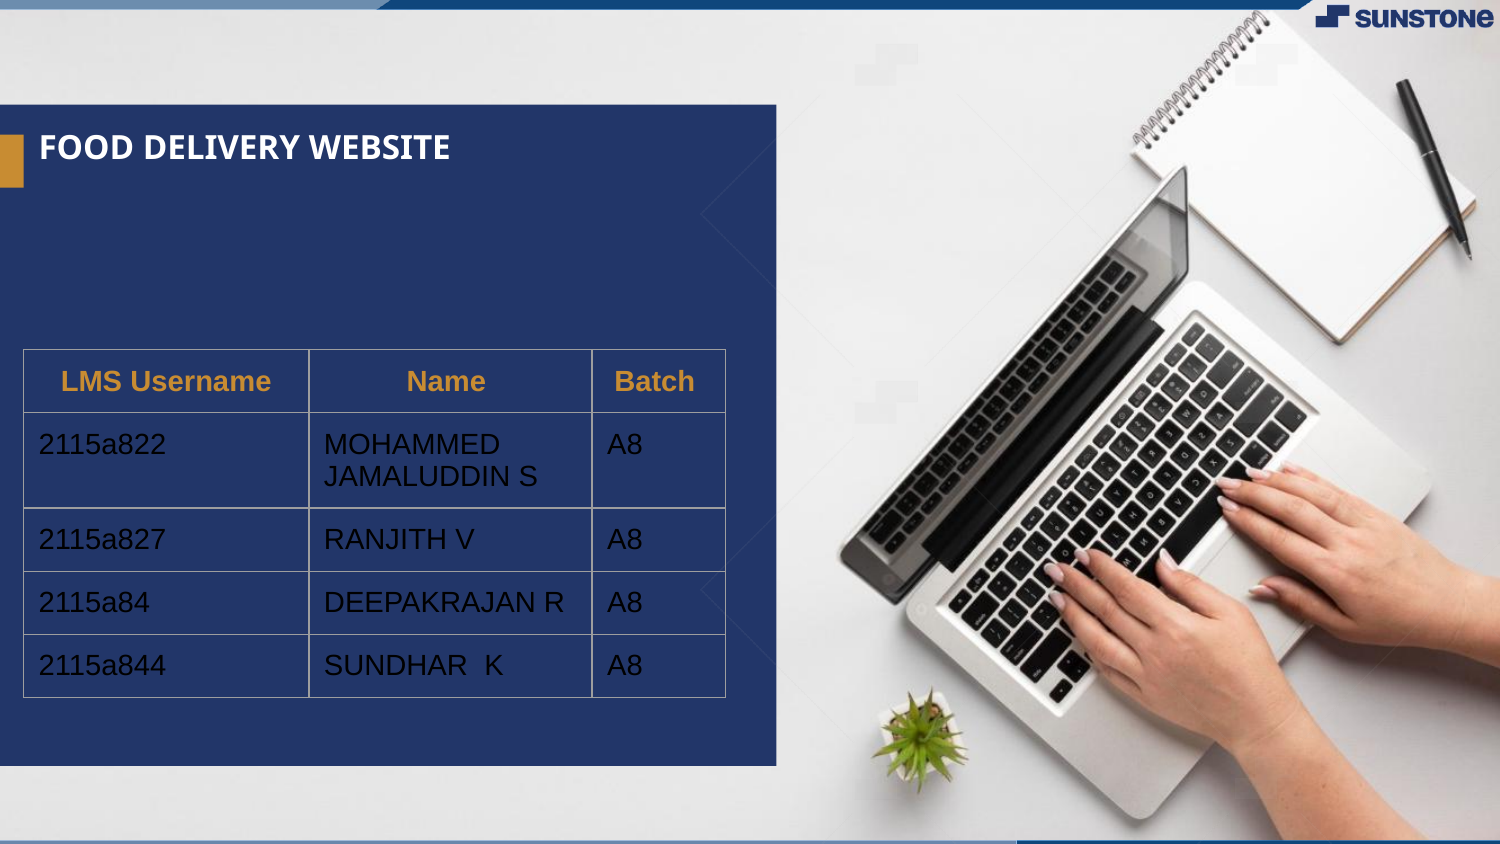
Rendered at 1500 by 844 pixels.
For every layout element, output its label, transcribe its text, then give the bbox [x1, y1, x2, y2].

table_cell 2115a844 [24, 635, 308, 697]
table_header LMS Username [24, 350, 308, 412]
table_cell A8 [593, 572, 694, 634]
table_cell DEEPAKRAJAN R [310, 572, 591, 634]
table_cell 2115a827 [24, 509, 308, 571]
table_cell A8 [593, 413, 694, 507]
table_header Batch [593, 350, 694, 412]
table_cell SUNDHAR K [310, 635, 591, 697]
table_cell A8 [593, 635, 694, 697]
table_header Name [310, 350, 591, 412]
table_cell 2115a84 [24, 572, 308, 634]
picture [0, 0, 1500, 844]
table_cell 2115a822 [24, 413, 308, 507]
table_cell MOHAMMED JAMALUDDIN S [310, 413, 591, 507]
table_cell RANJITH V [310, 509, 591, 571]
table_cell A8 [593, 509, 694, 571]
title FOOD DELIVERY WEBSITE [23, 132, 585, 190]
